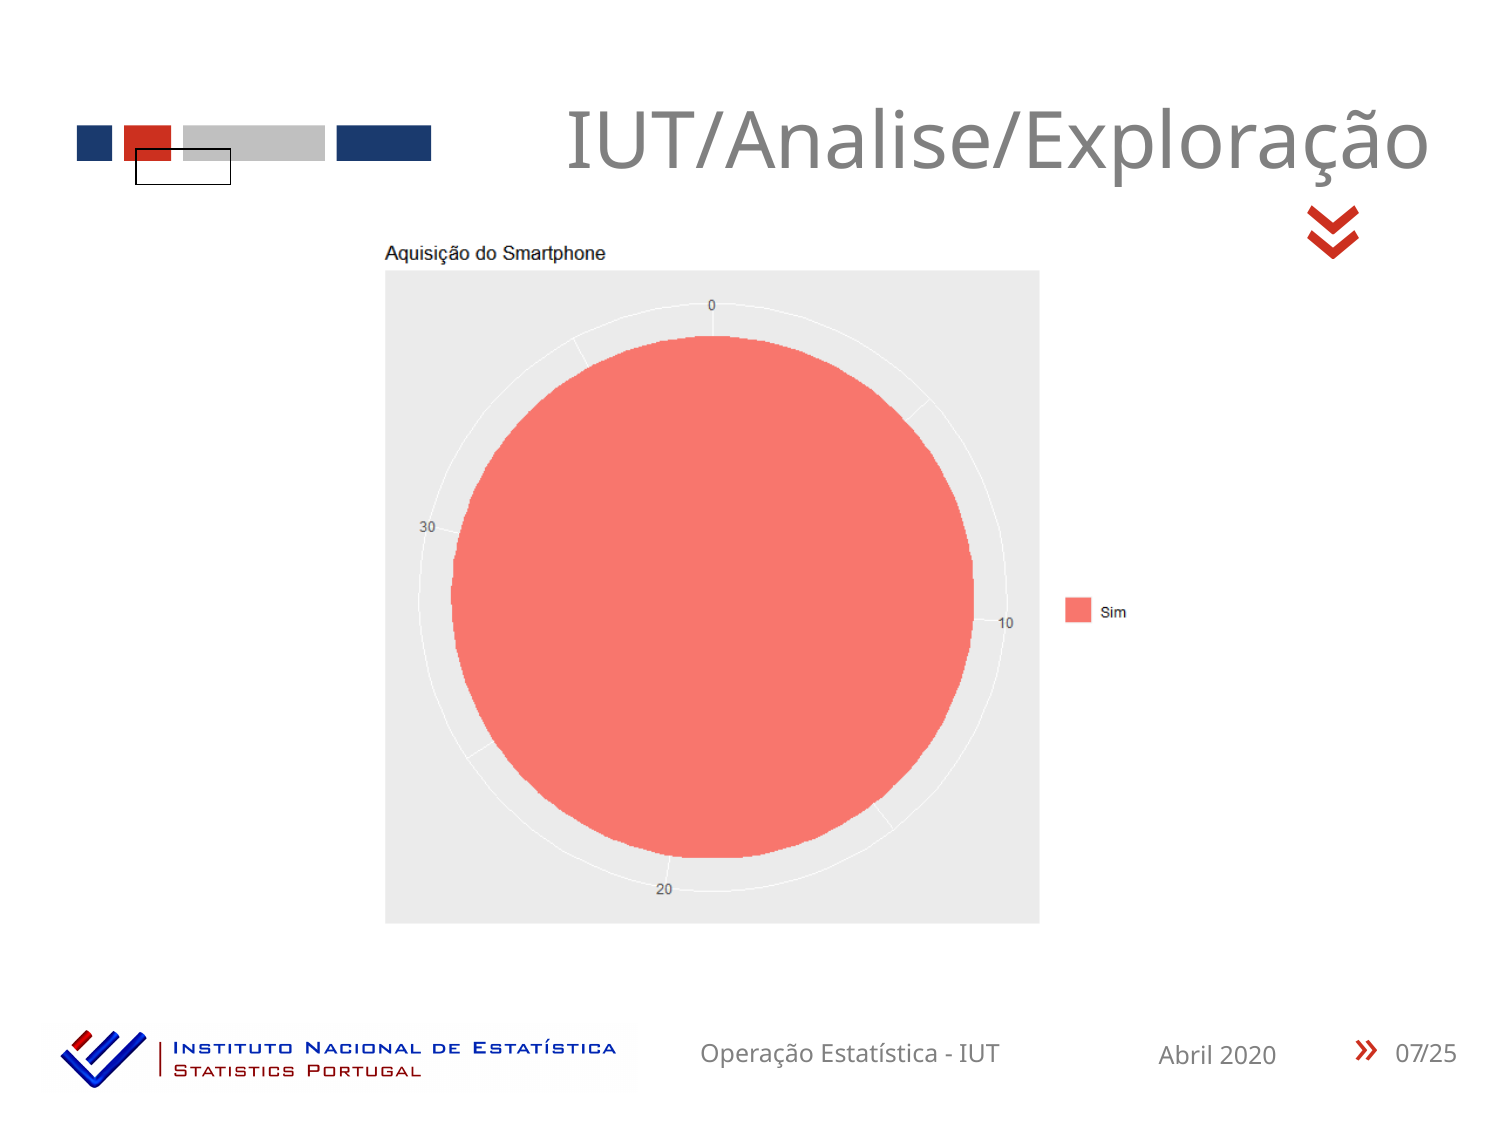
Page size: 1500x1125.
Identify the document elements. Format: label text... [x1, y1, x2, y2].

text_box 07 [1380, 1029, 1447, 1075]
text_box IUT/Analise/Exploração [454, 66, 1447, 207]
picture [41, 1023, 638, 1093]
text_box « [1234, 207, 1400, 280]
picture [356, 206, 1144, 995]
